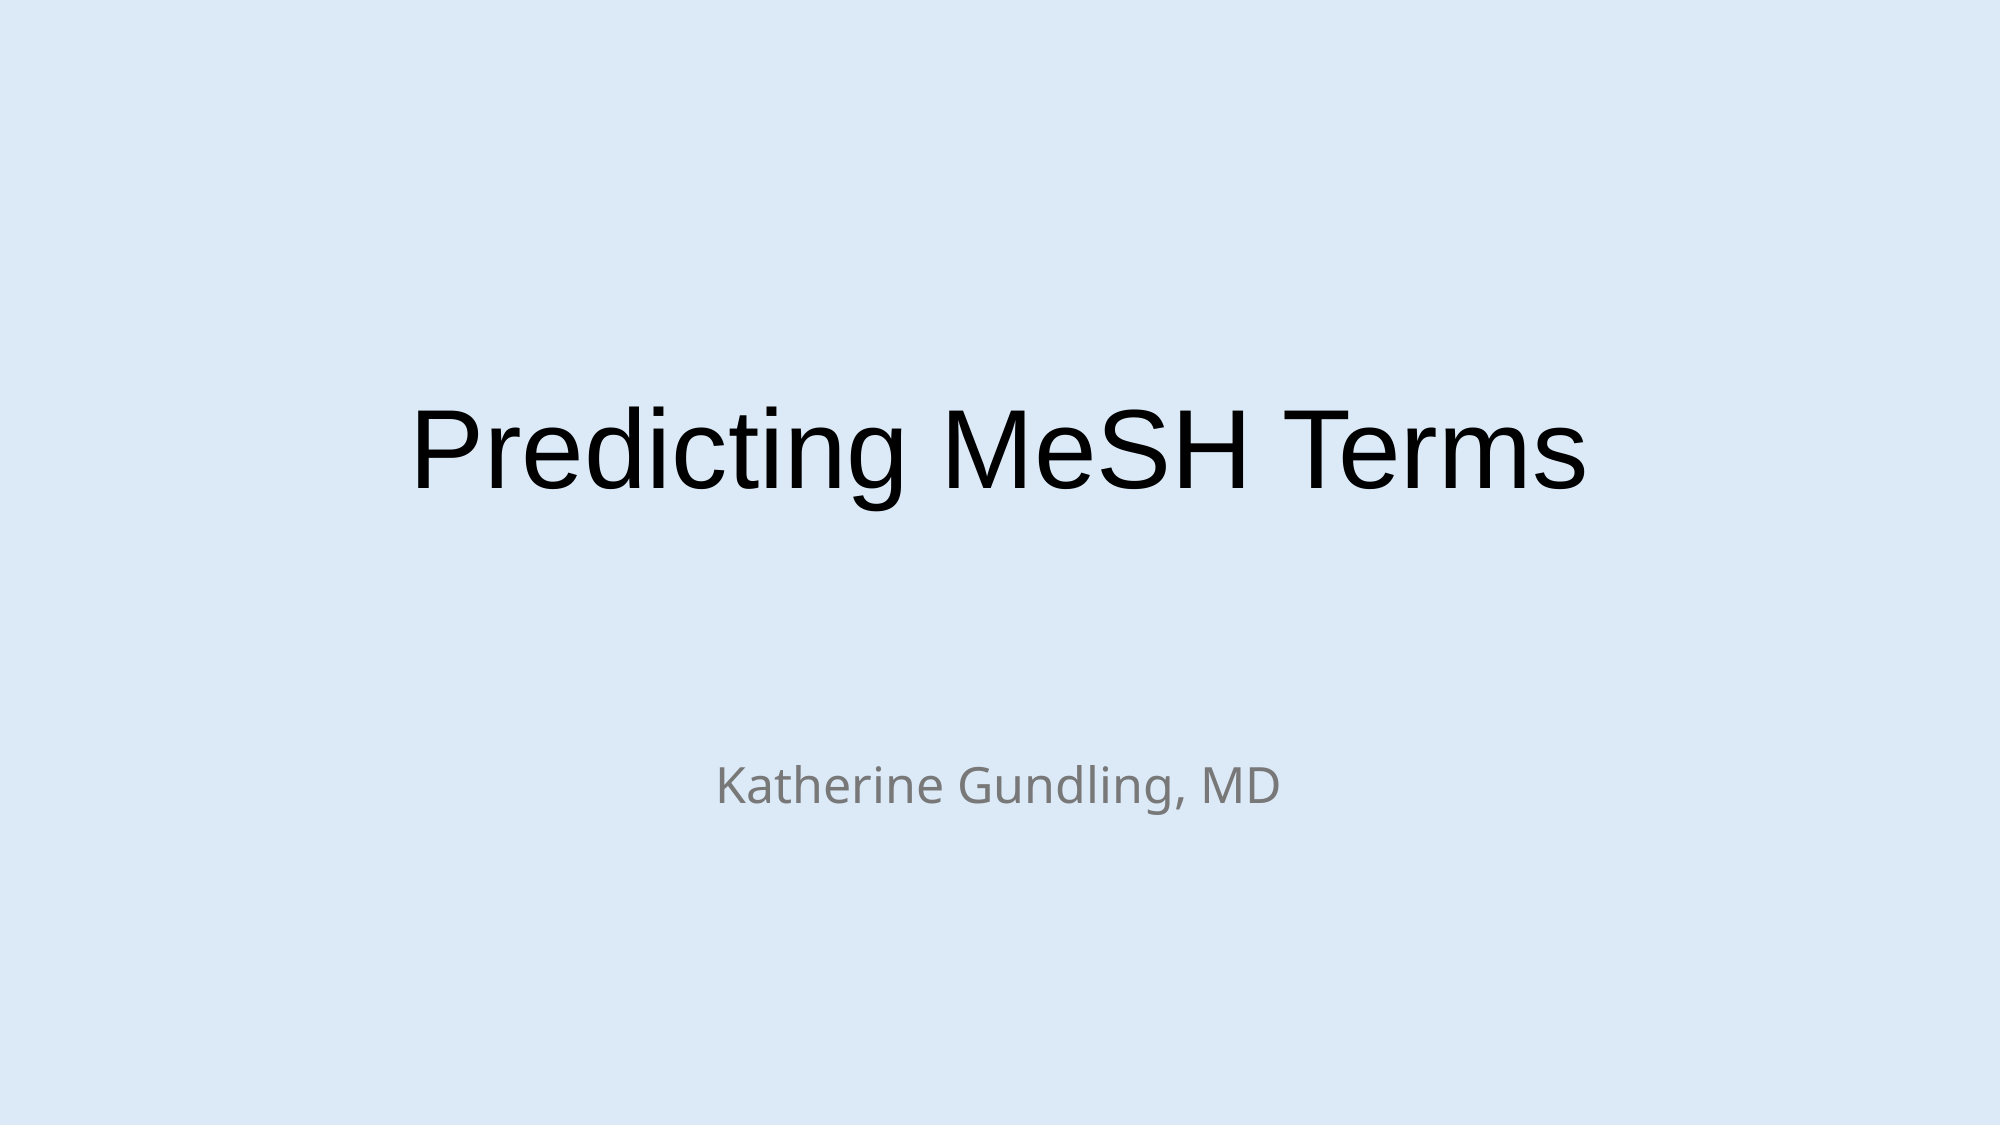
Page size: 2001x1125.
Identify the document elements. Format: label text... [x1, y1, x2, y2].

list Katherine Gundling, MD [136, 752, 1862, 999]
title Predicting MeSH Terms [236, 164, 1761, 521]
